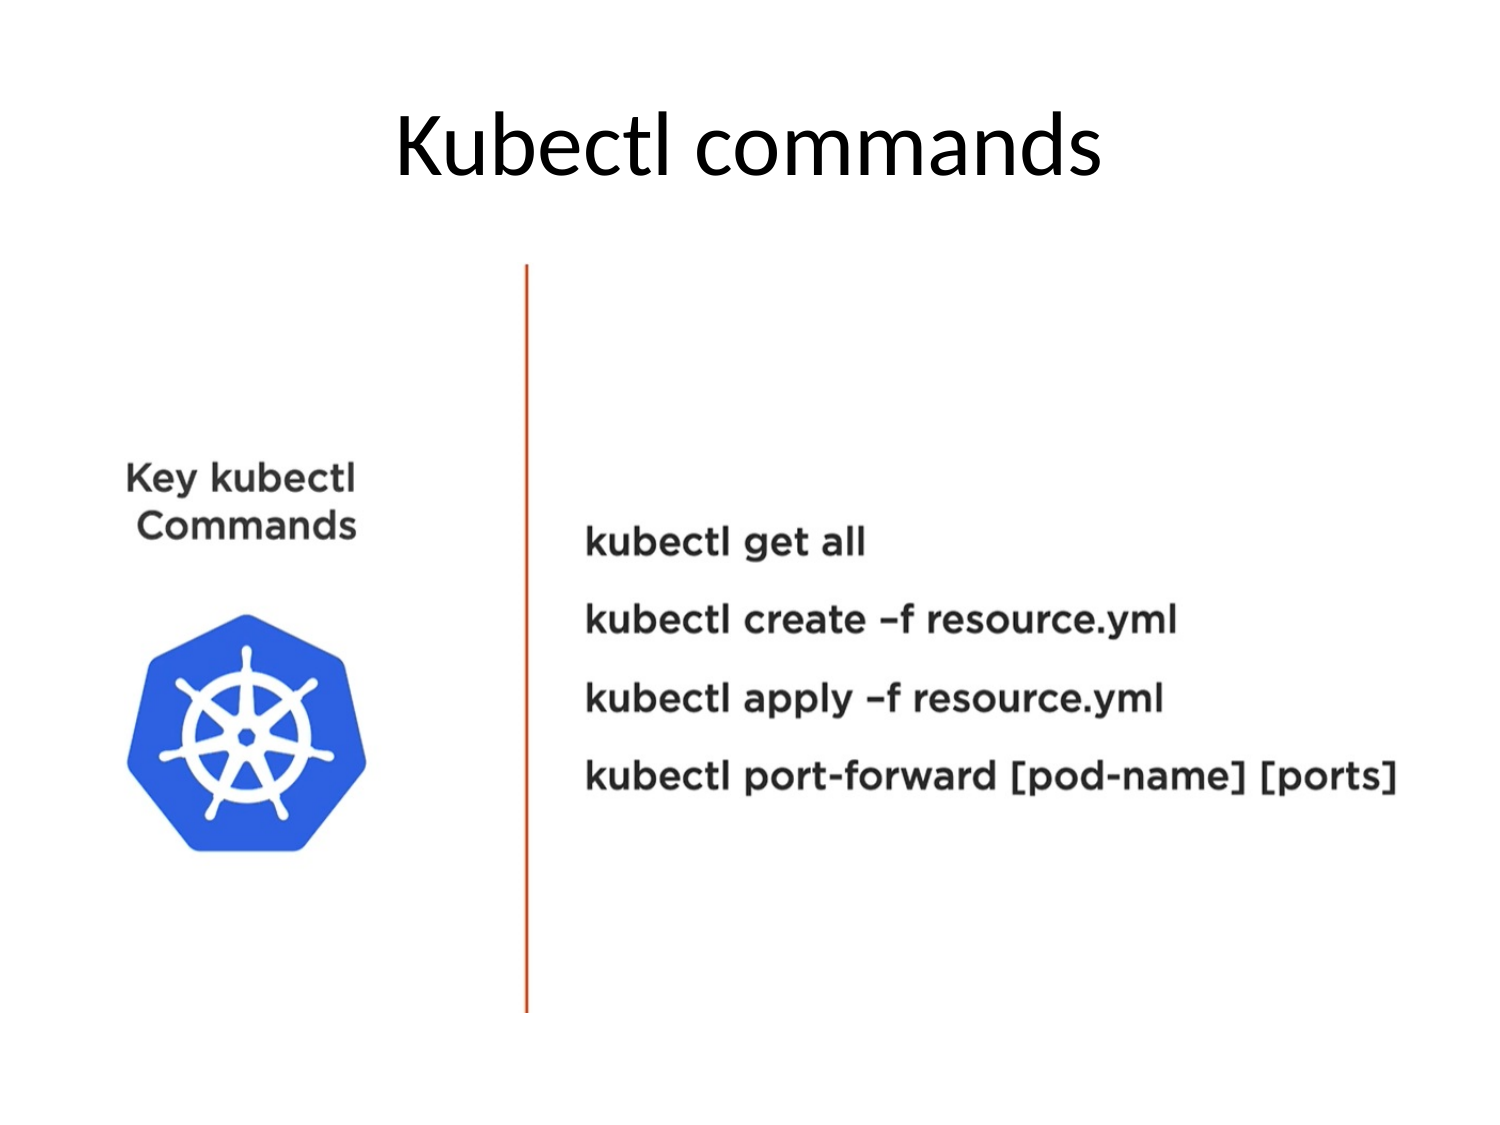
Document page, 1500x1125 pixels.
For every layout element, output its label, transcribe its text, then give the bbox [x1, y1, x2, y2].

picture [87, 262, 1426, 1013]
title Kubectl commands [75, 45, 1425, 233]
